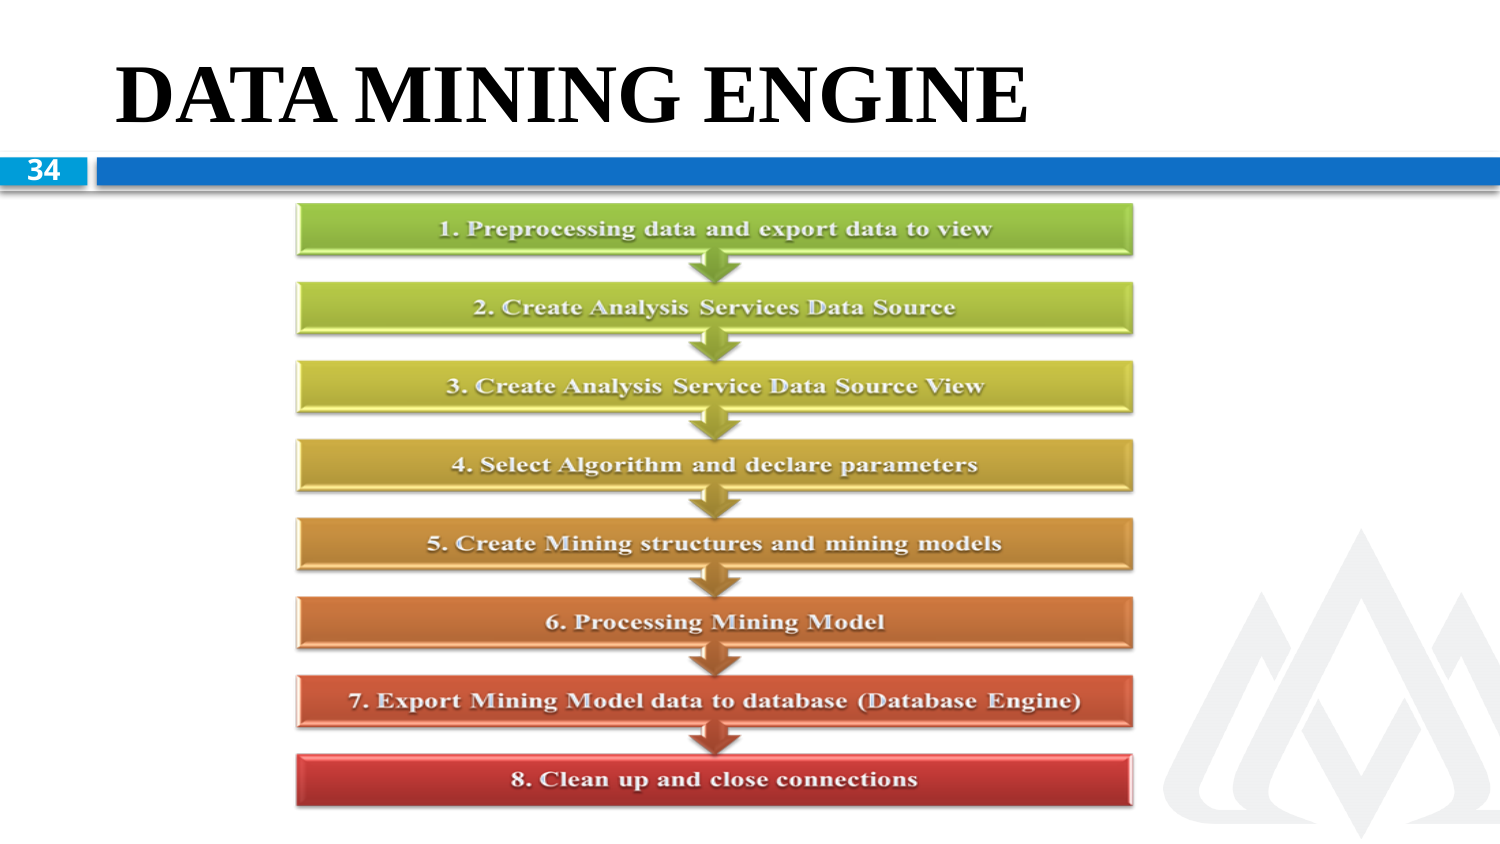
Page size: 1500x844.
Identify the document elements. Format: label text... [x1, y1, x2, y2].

slide_number 34 [0, 156, 88, 187]
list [288, 199, 1141, 814]
title Data mining engine [100, 28, 1438, 150]
